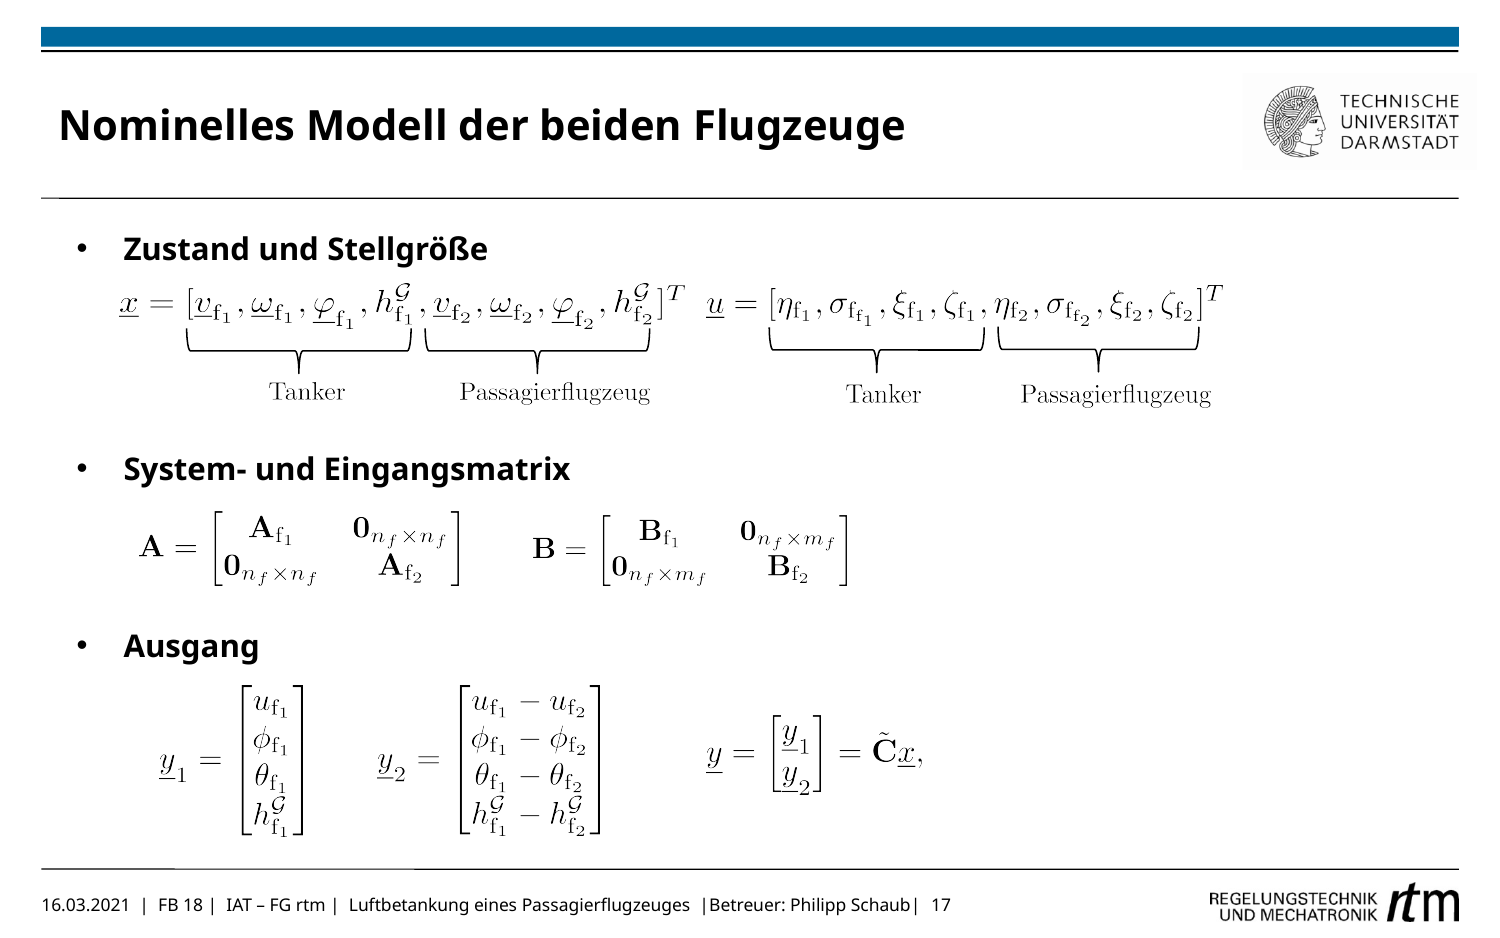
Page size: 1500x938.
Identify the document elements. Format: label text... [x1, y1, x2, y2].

picture [159, 685, 303, 837]
text_box [997, 334, 1200, 373]
picture [377, 684, 600, 837]
picture [119, 282, 685, 329]
picture [1210, 882, 1459, 922]
picture [1242, 73, 1477, 170]
picture [706, 715, 922, 795]
picture [138, 510, 459, 587]
picture [705, 285, 1223, 326]
picture [1021, 384, 1211, 408]
picture [269, 381, 345, 401]
picture [460, 381, 650, 406]
list Zustand und Stellgröße System- und Eingangsmatrix Ausgang [76, 221, 1459, 847]
picture [846, 384, 922, 403]
text_box [768, 334, 985, 374]
title Nominelles Modell der beiden Flugzeuge [58, 66, 1149, 182]
text_box [424, 337, 651, 375]
text_box [186, 337, 412, 375]
picture [533, 514, 847, 587]
